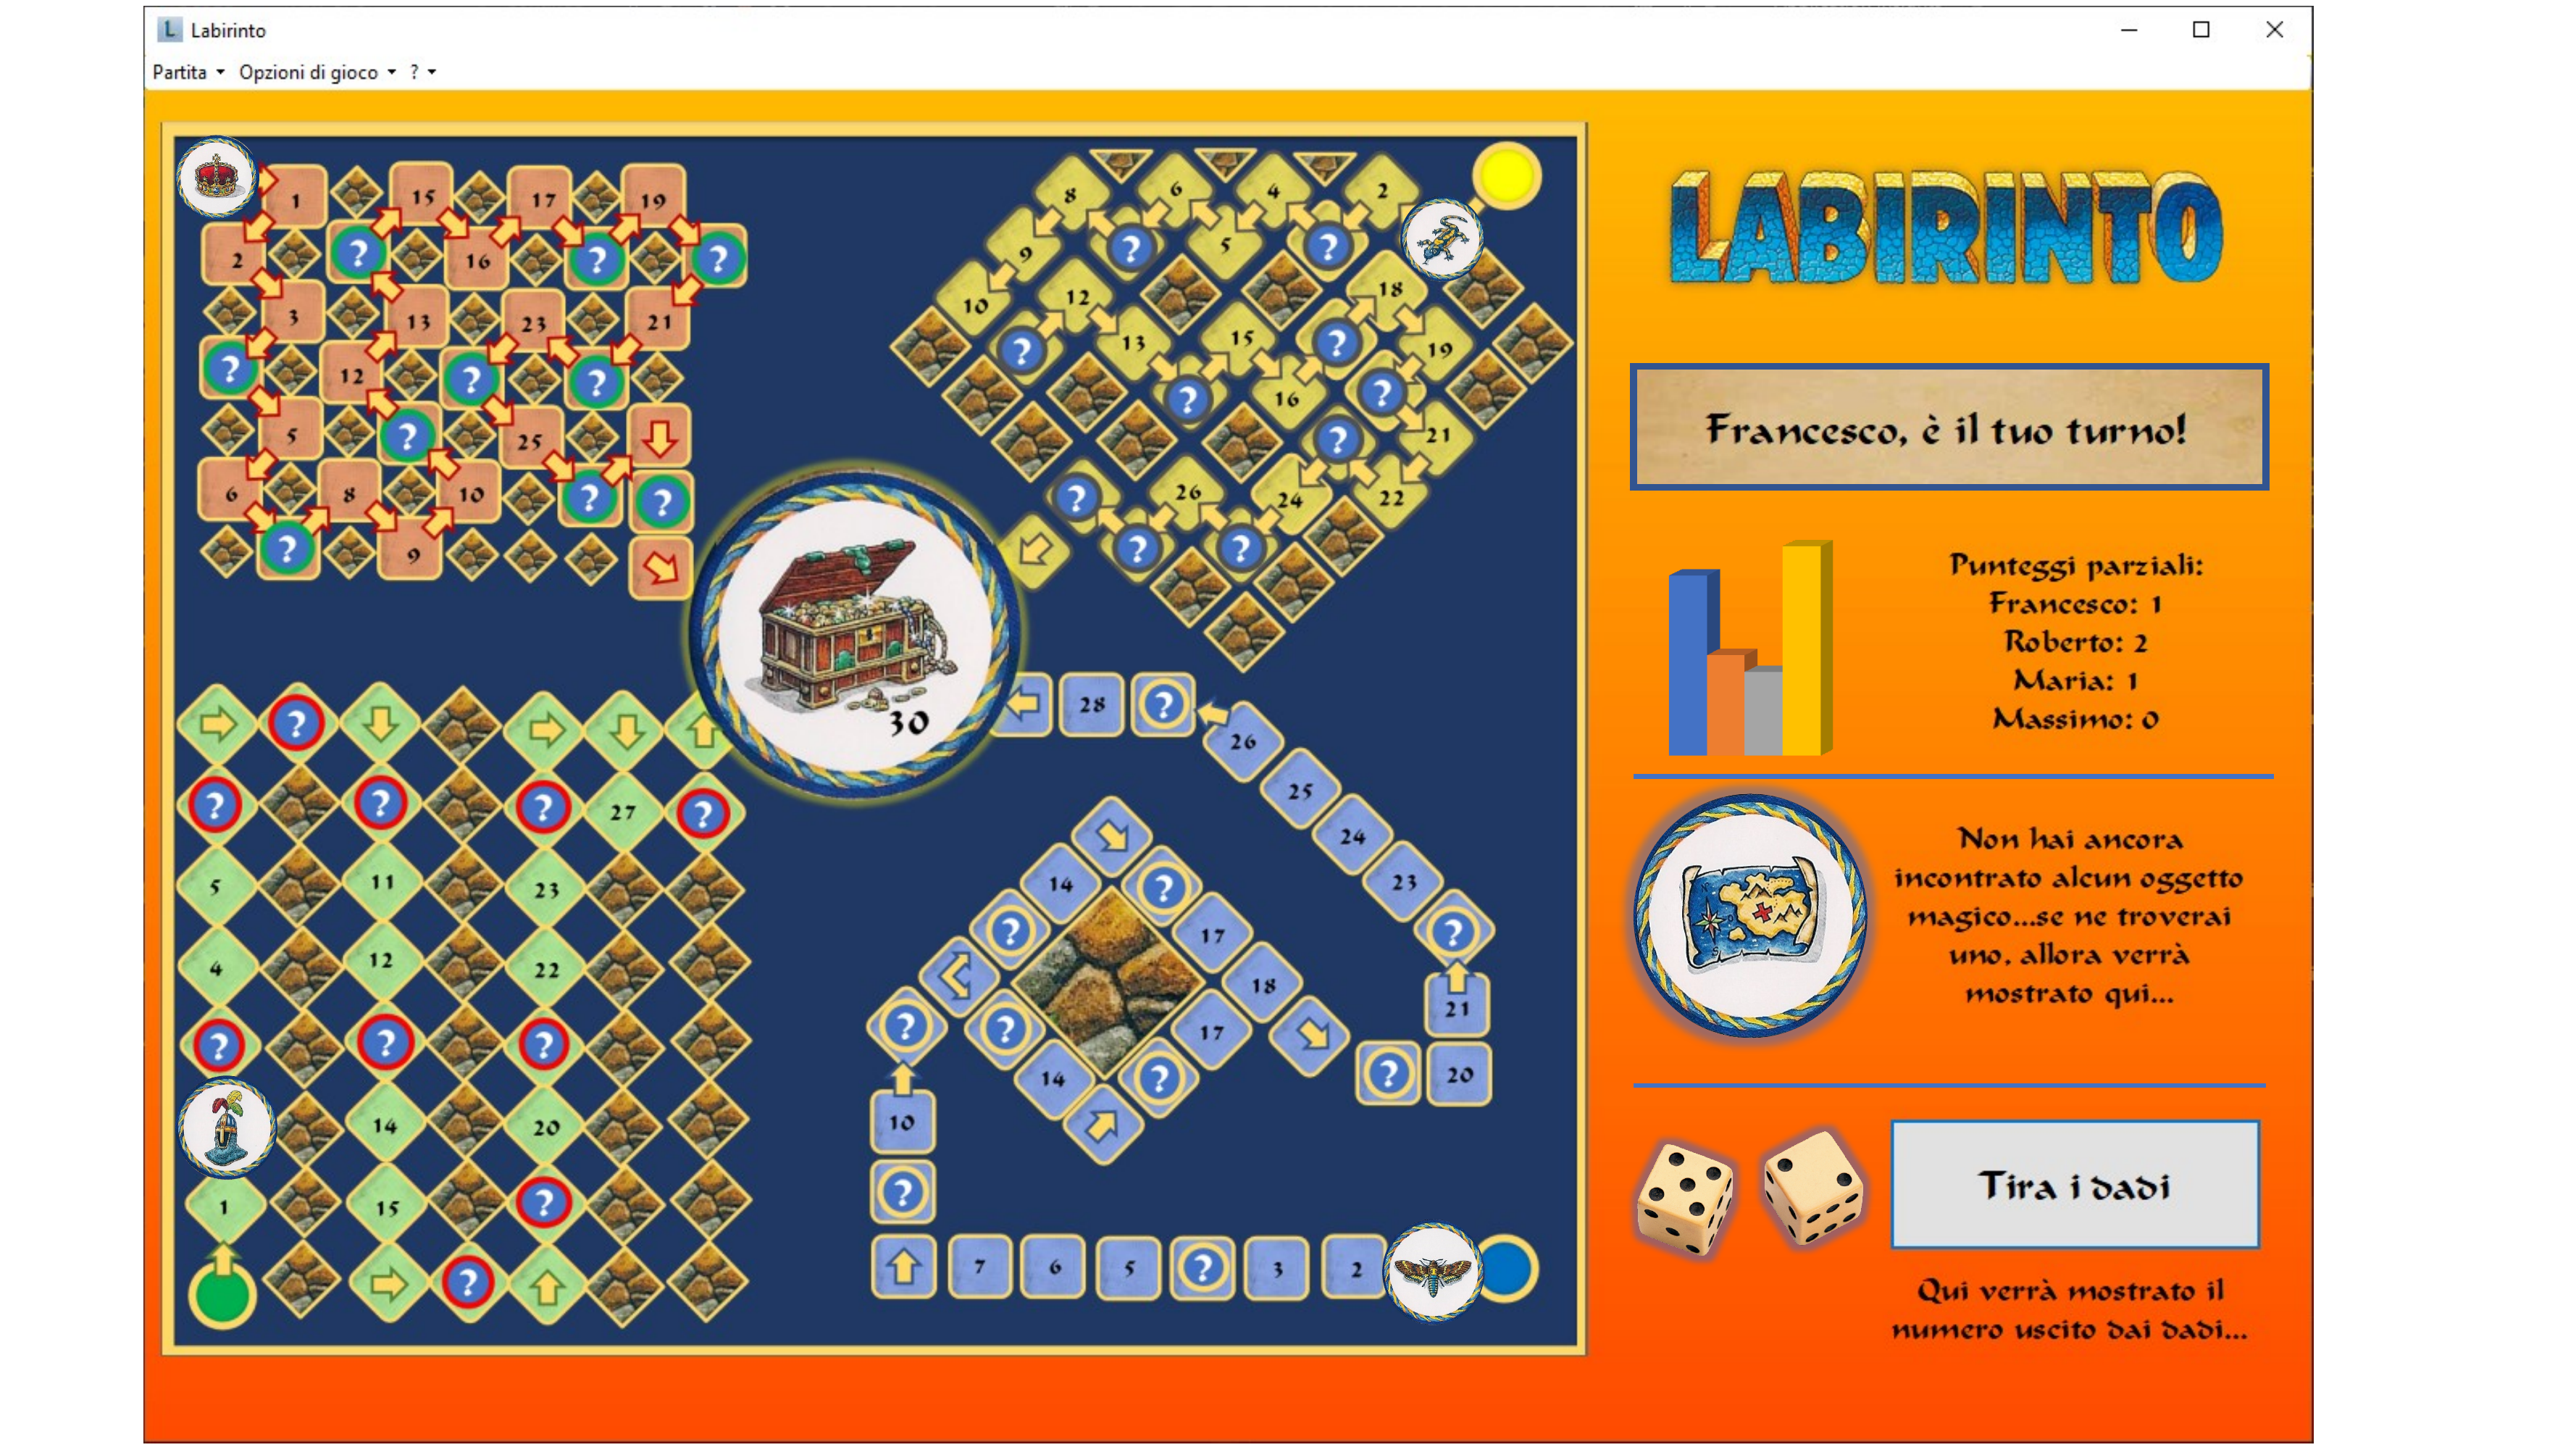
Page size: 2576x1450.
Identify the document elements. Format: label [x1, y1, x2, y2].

picture [143, 6, 2314, 1443]
